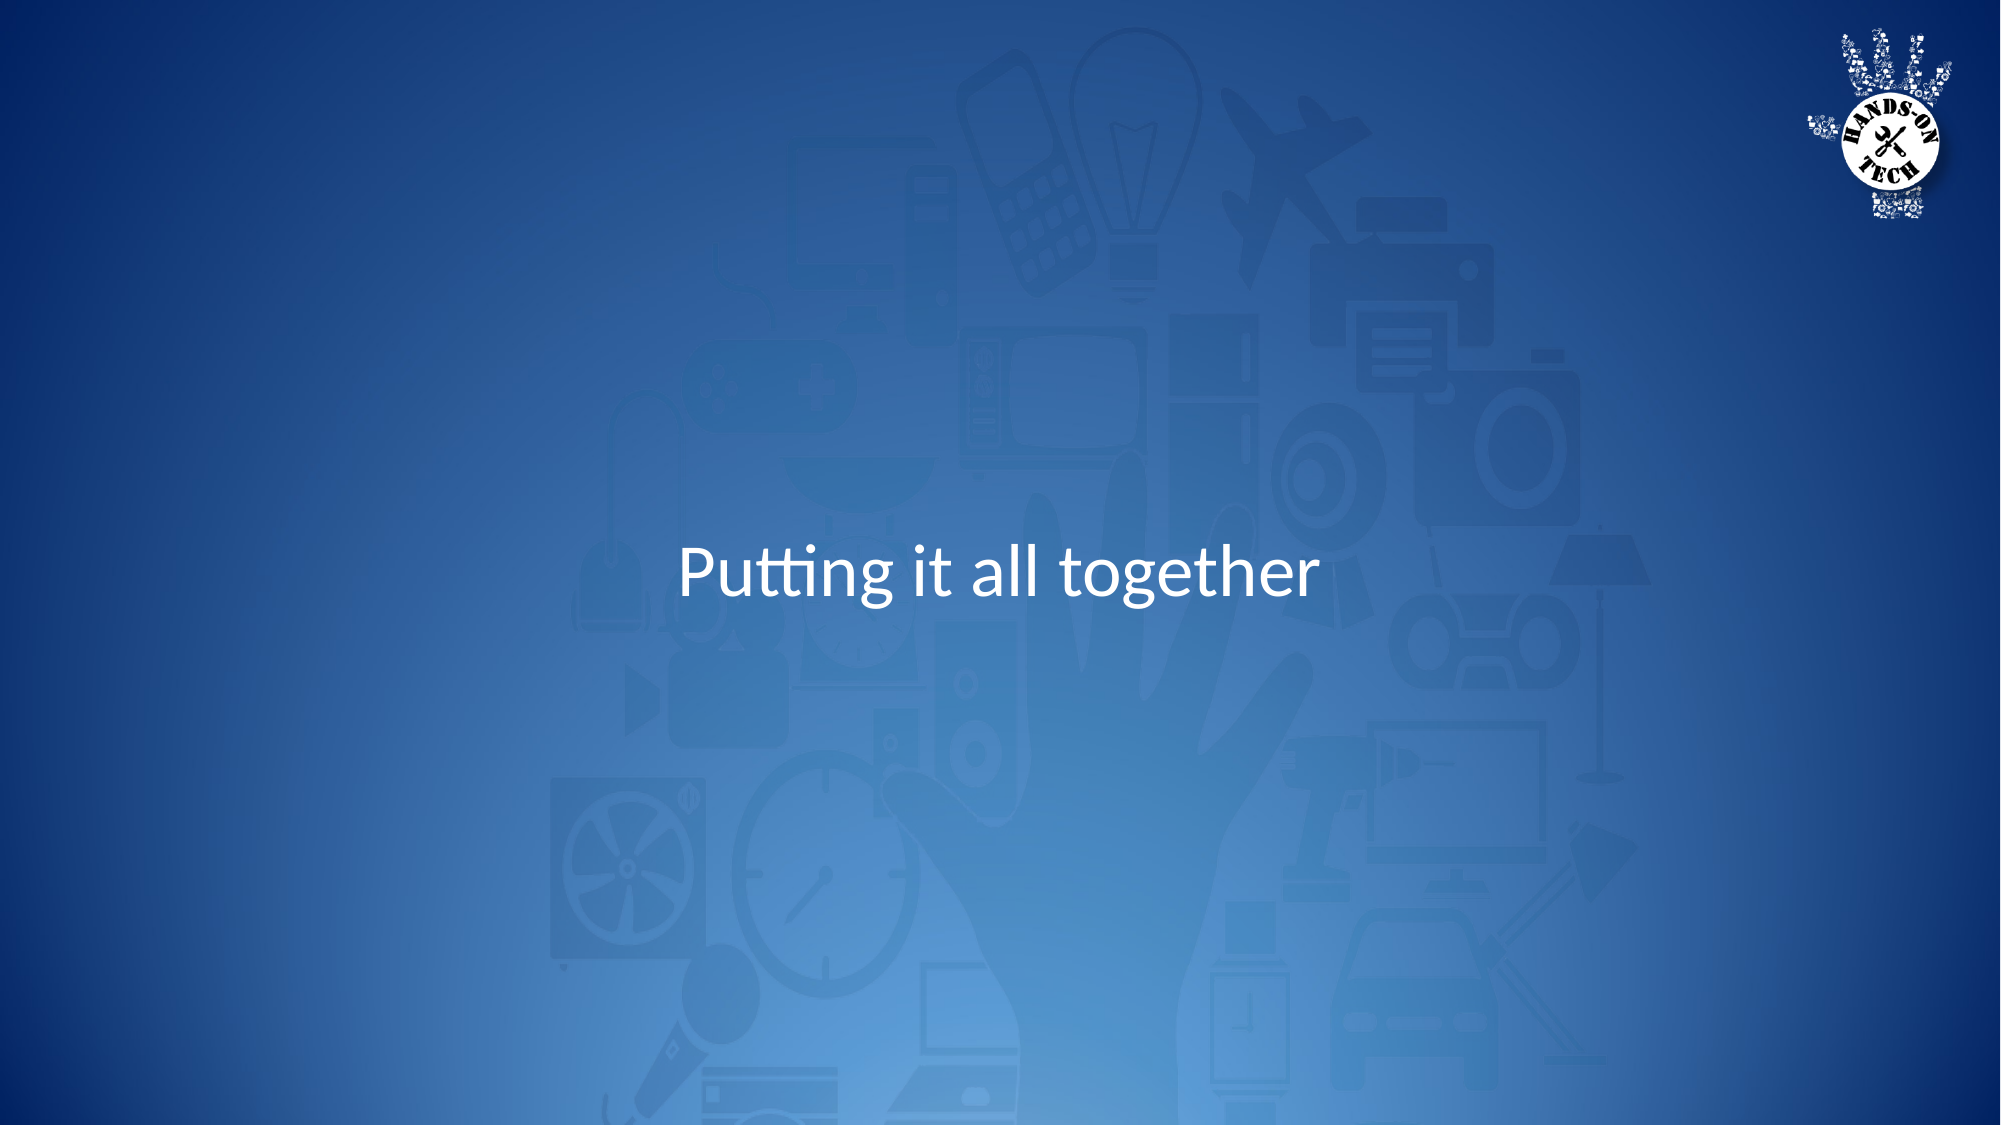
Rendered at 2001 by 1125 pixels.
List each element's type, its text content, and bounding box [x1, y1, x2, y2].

title Putting it all together [180, 457, 1820, 675]
picture [0, 0, 2001, 1125]
